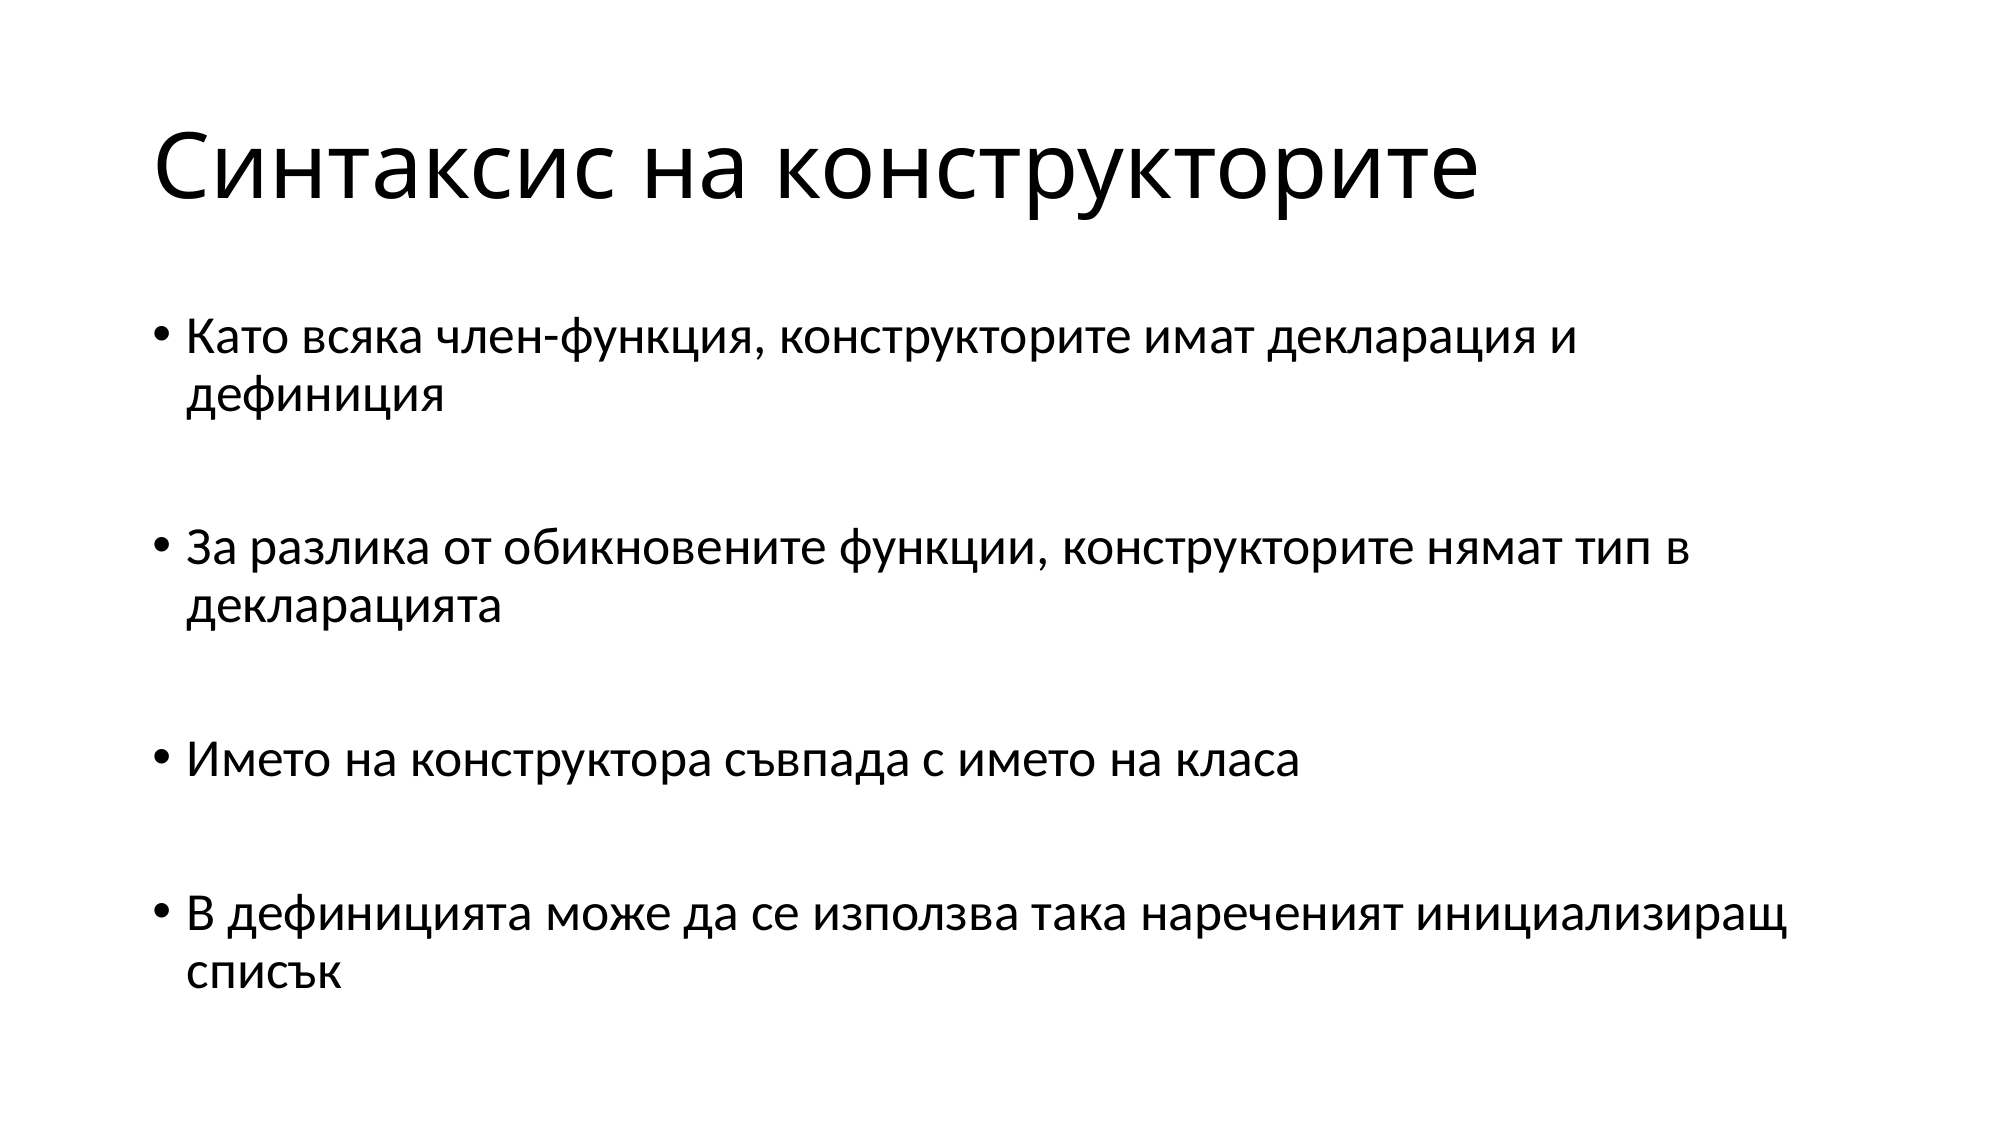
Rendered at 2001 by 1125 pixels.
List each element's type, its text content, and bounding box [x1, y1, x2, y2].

list Като всяка член-функция, конструкторите имат декларация и дефиниция За разлика от обикновените функции, конструкторите нямат тип в декларацията Името на конструктора съвпада с името на класа В дефиницията може да се използва така нареченият инициализиращ списък [137, 299, 1863, 1014]
title Синтаксис на конструкторите [137, 59, 1863, 278]
